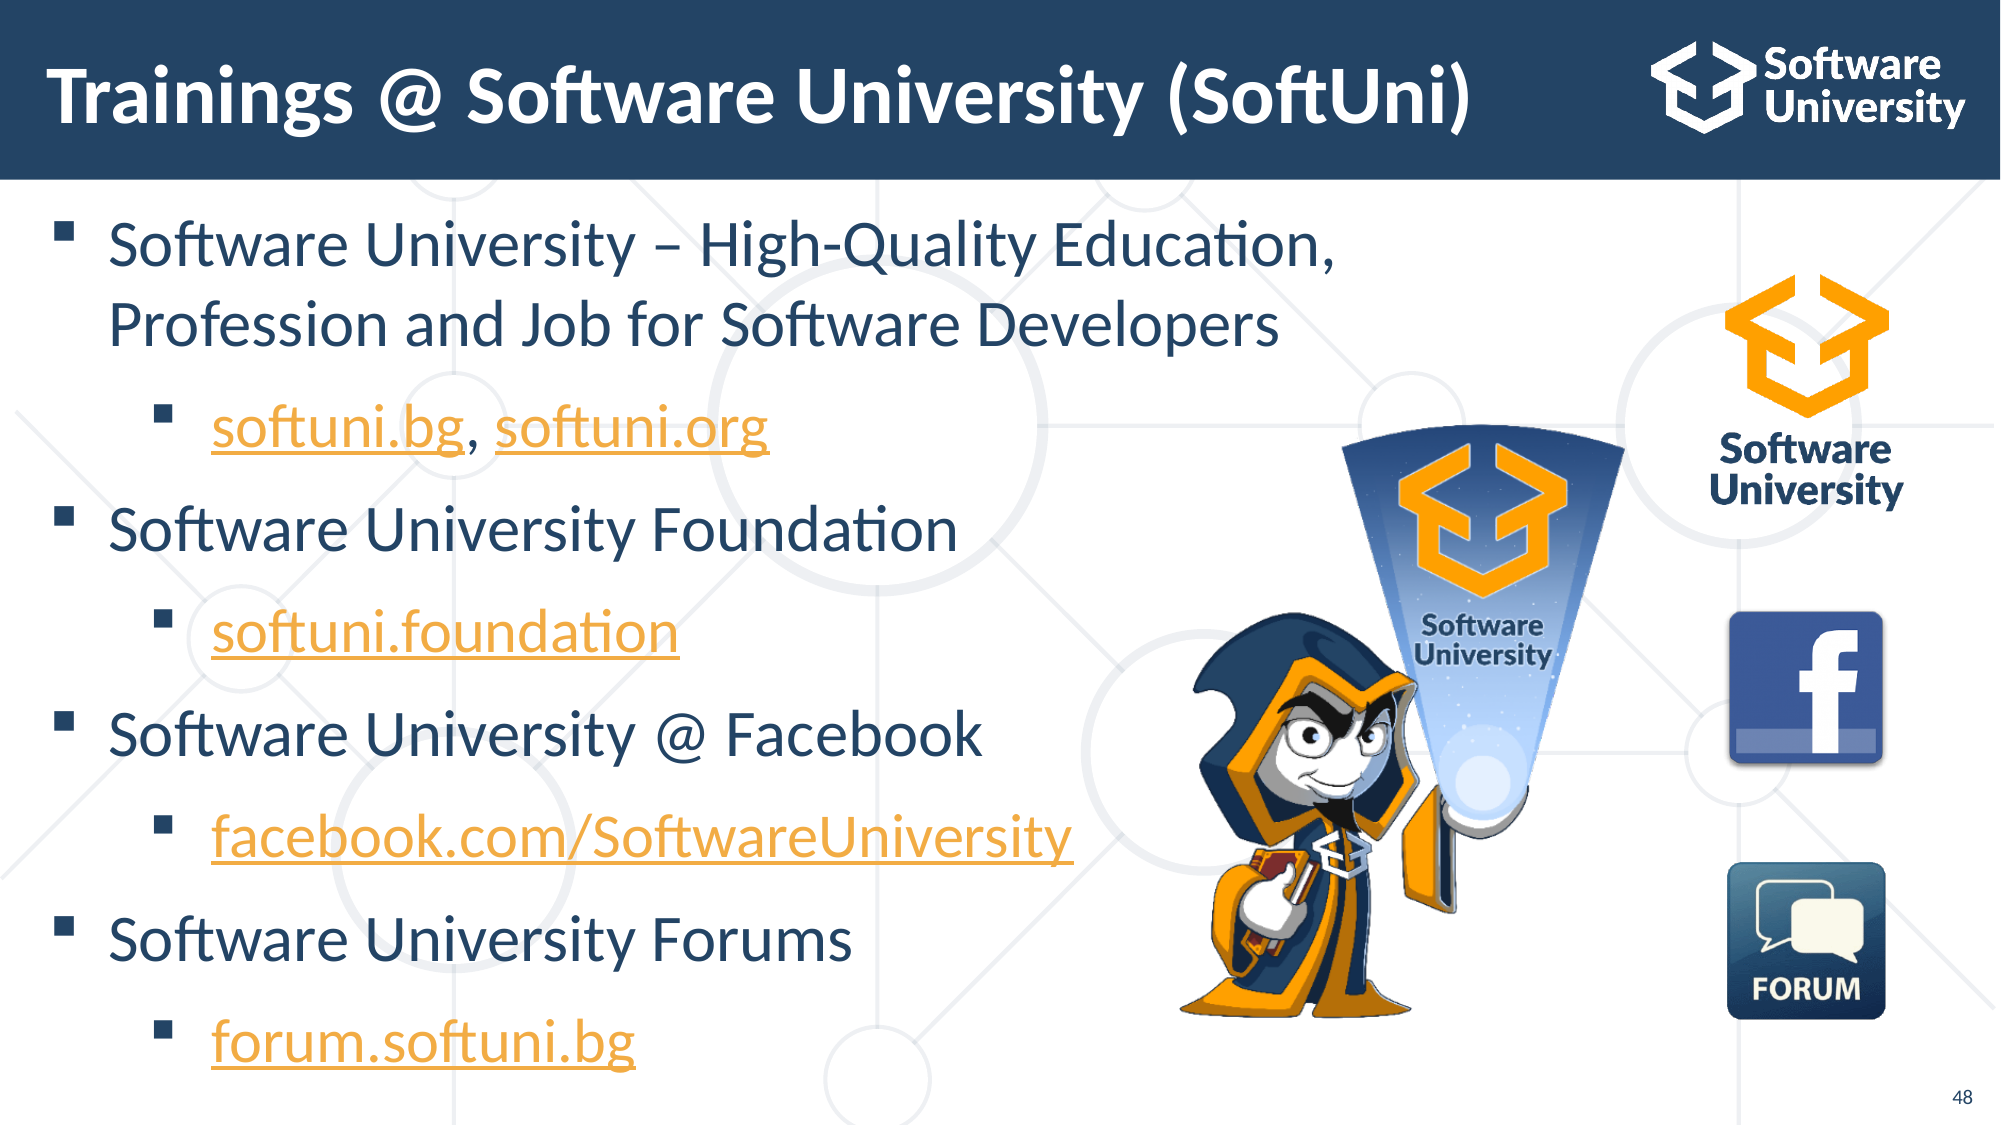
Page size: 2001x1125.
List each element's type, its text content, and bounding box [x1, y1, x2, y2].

picture [1726, 861, 1886, 1020]
picture [1458, 423, 1627, 1020]
list Software University – High-Quality Education, Profession and Job for Software Developers softuni.bg, softuni.org Software University Foundation softuni.foundation Software University @ Facebook facebook.com/SoftwareUniversity Software University Forums forum.softuni.bg [31, 193, 1458, 1094]
picture [1708, 274, 1904, 517]
picture [1651, 41, 1966, 134]
title Trainings @ Software University (SoftUni) [28, 17, 1627, 163]
text_box 48 [1927, 1067, 1989, 1117]
picture [1723, 605, 1889, 773]
